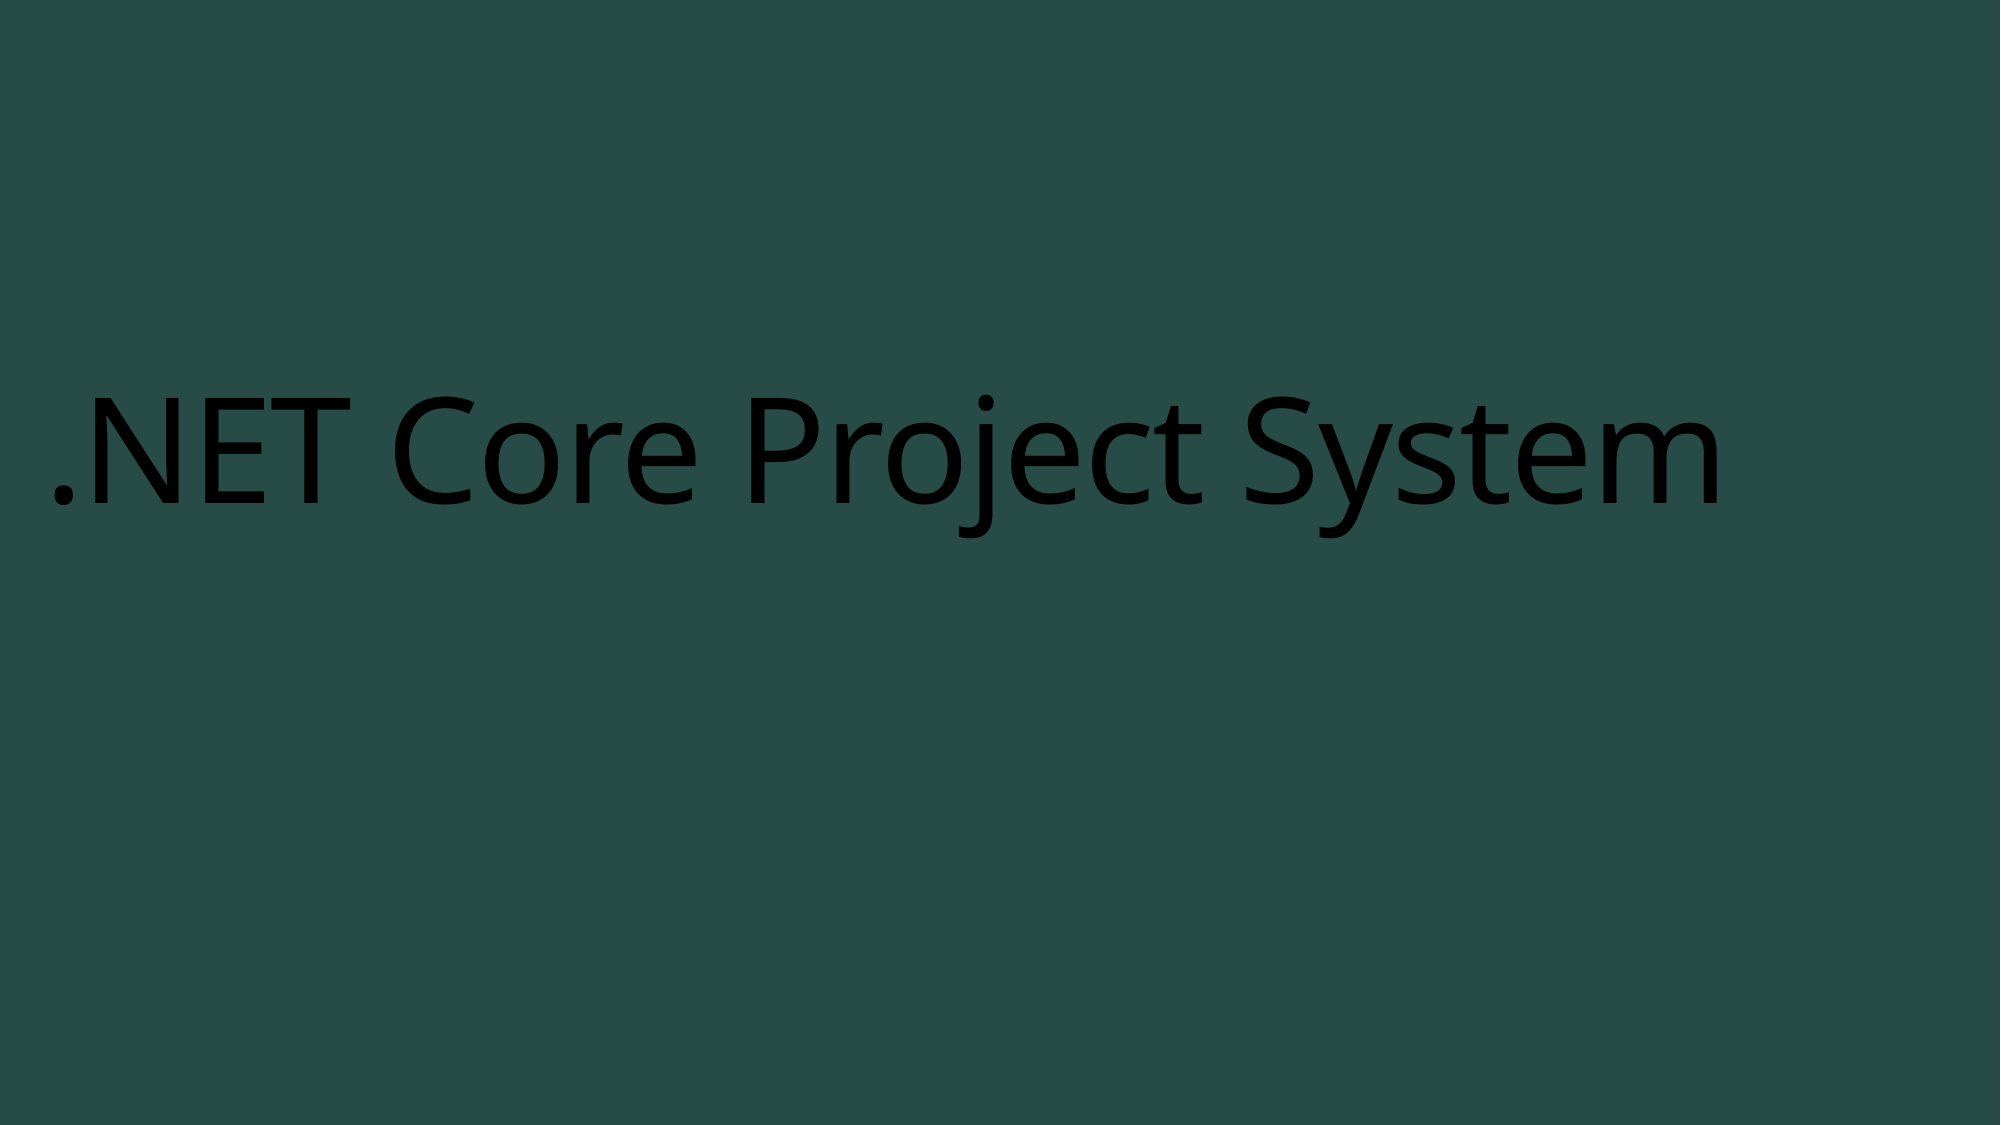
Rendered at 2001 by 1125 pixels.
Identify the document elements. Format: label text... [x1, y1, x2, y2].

title .NET Core Project System [44, 341, 1956, 551]
